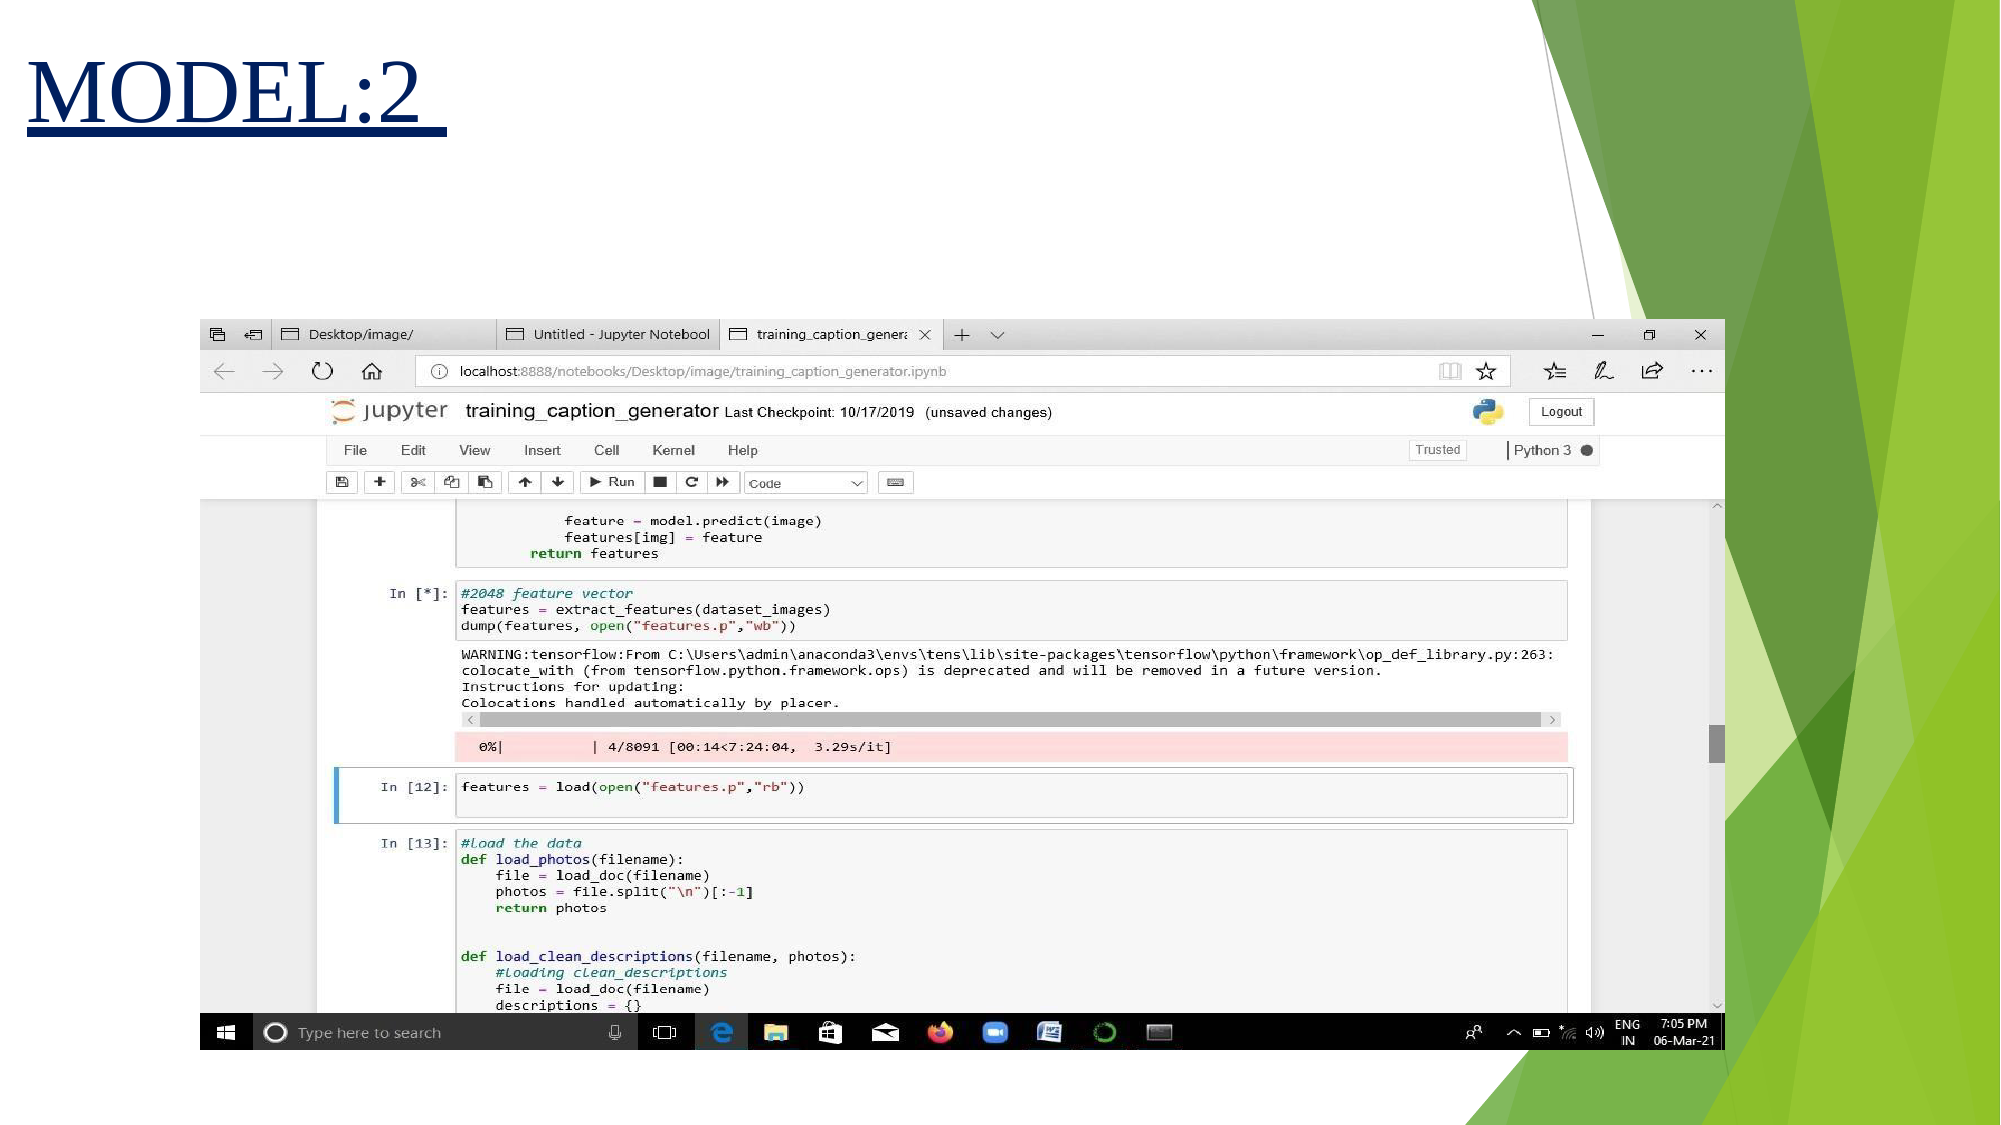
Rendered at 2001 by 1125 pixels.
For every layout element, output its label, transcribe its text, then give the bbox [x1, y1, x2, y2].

list [29, 200, 1804, 261]
title MODEL:2 [26, 30, 1413, 142]
picture [199, 318, 1726, 1050]
